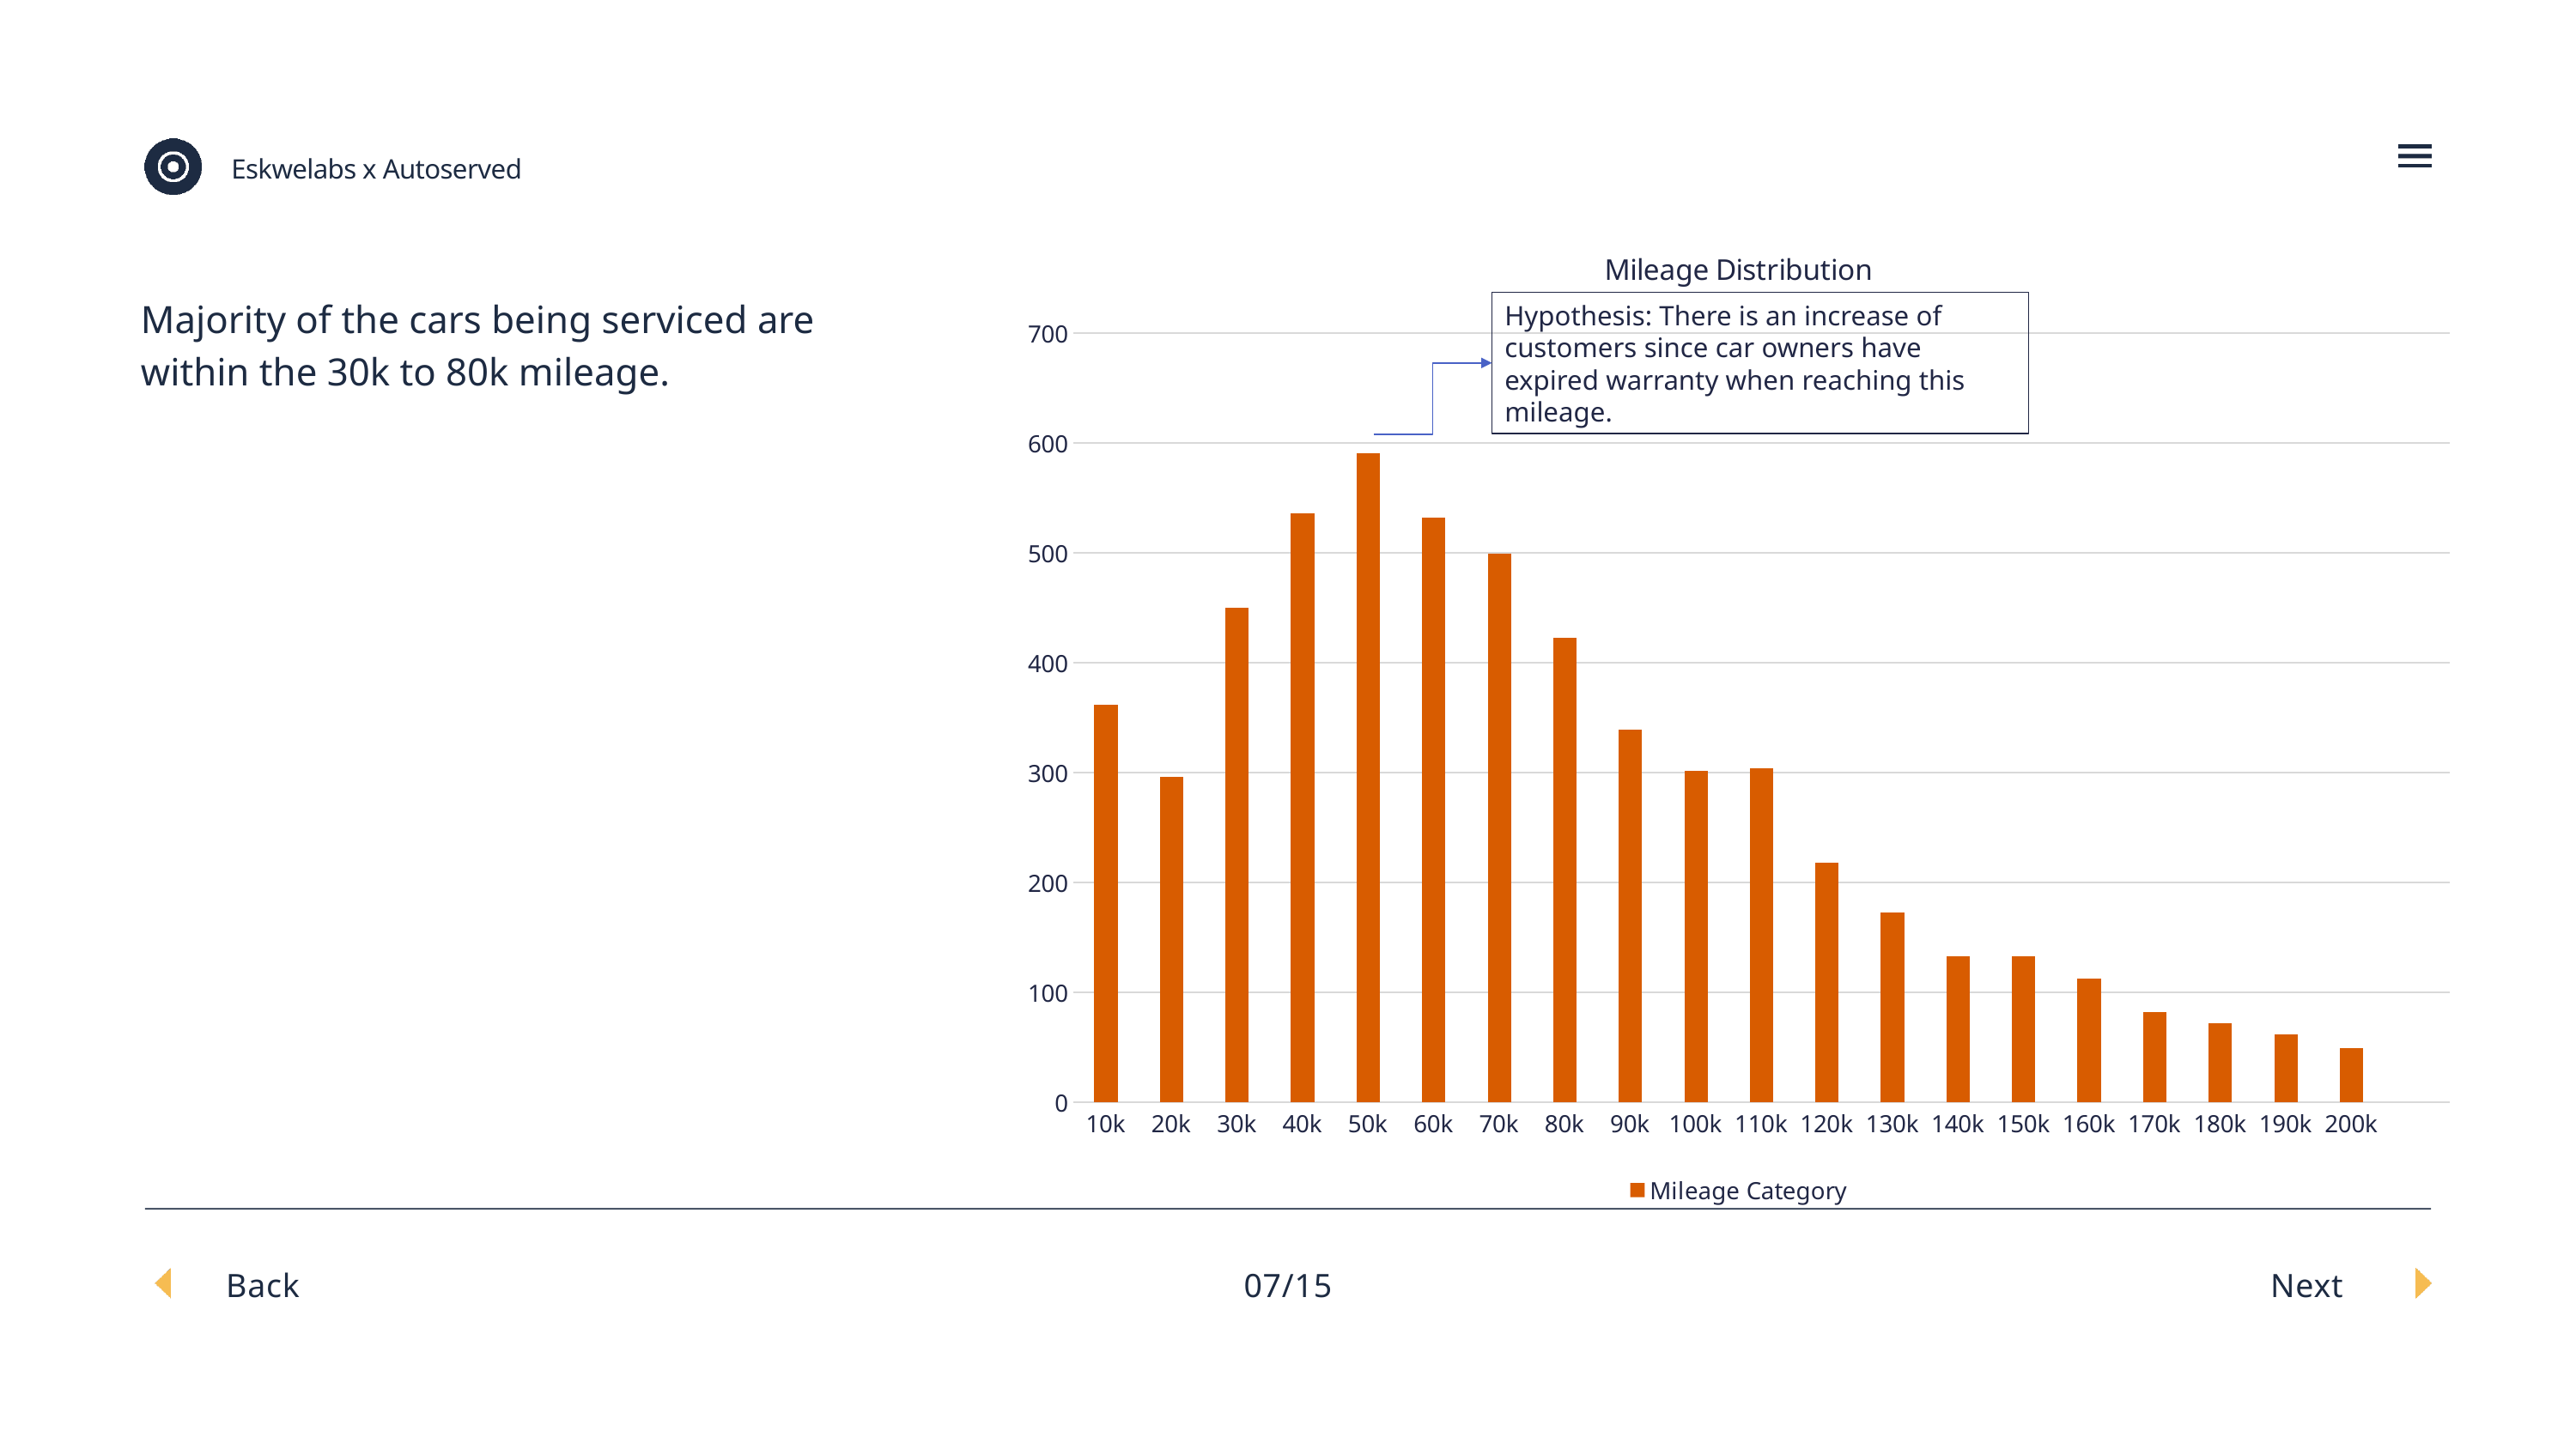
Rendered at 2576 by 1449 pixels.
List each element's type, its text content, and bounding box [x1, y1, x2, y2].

text_box Back [226, 1258, 769, 1304]
text_box 07/15 [927, 1258, 1649, 1304]
chart [998, 215, 2480, 1212]
text_box Eskwelabs x Autoserved [231, 146, 596, 185]
picture [155, 1267, 171, 1299]
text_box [1373, 347, 1492, 435]
picture [2397, 144, 2432, 167]
text_box Next [1862, 1258, 2343, 1304]
text_box Majority of the cars being serviced are within the 30k to 80k mileage. [141, 288, 923, 393]
picture [2415, 1267, 2432, 1299]
picture [144, 138, 202, 196]
